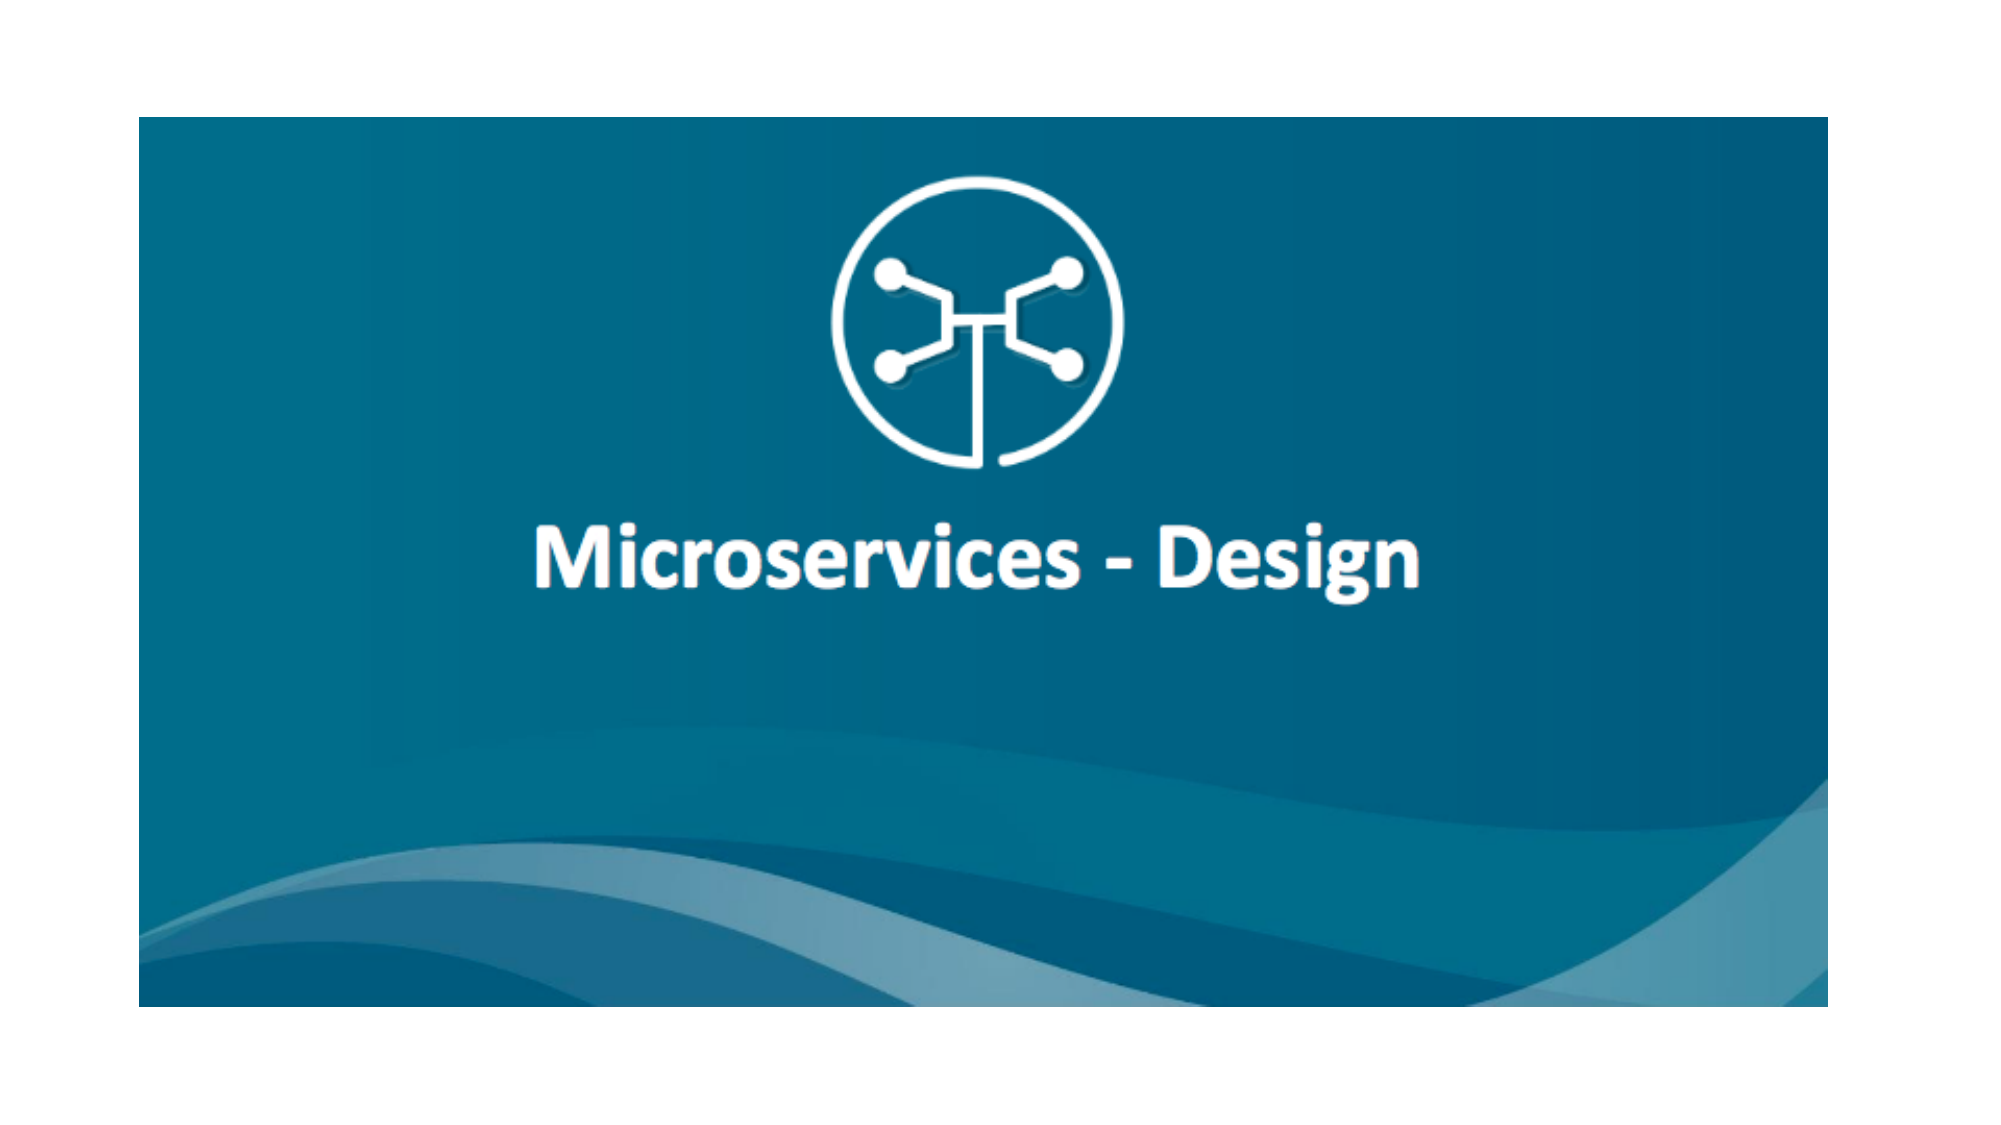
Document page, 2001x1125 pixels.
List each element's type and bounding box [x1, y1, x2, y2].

list [139, 117, 1828, 1007]
